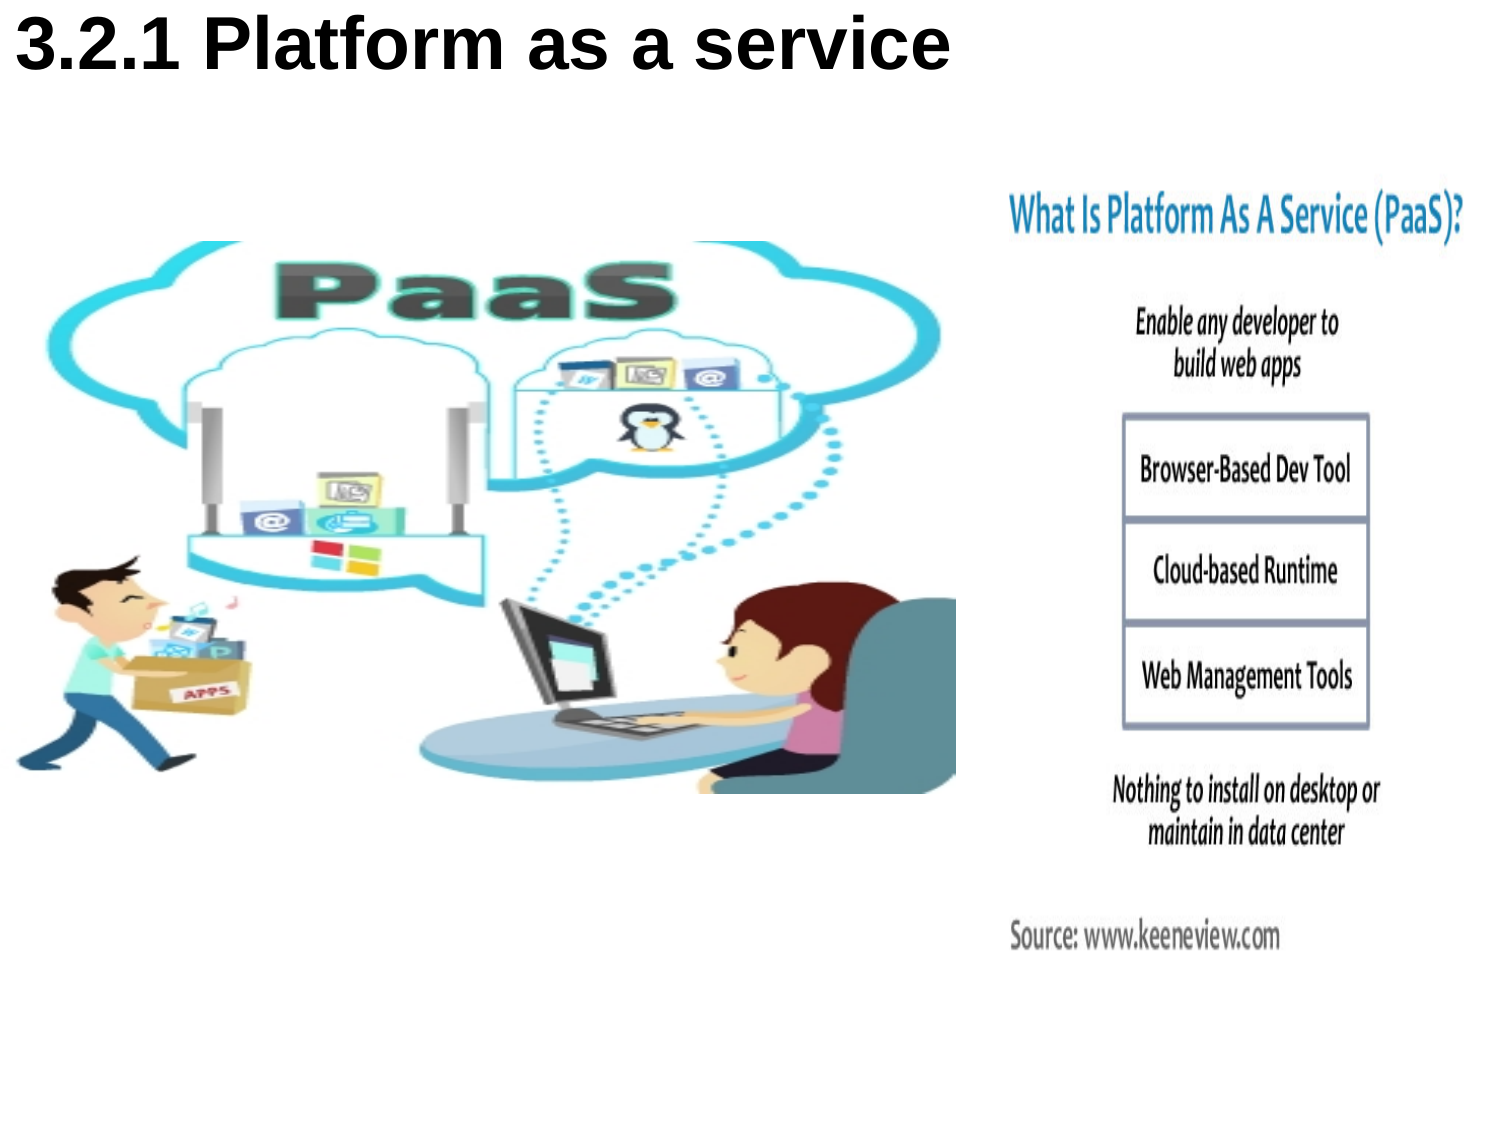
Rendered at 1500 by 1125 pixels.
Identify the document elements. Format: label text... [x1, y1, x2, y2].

picture [0, 241, 956, 794]
picture [992, 141, 1500, 984]
title 3.2.1 Platform as a service [0, 0, 1500, 100]
